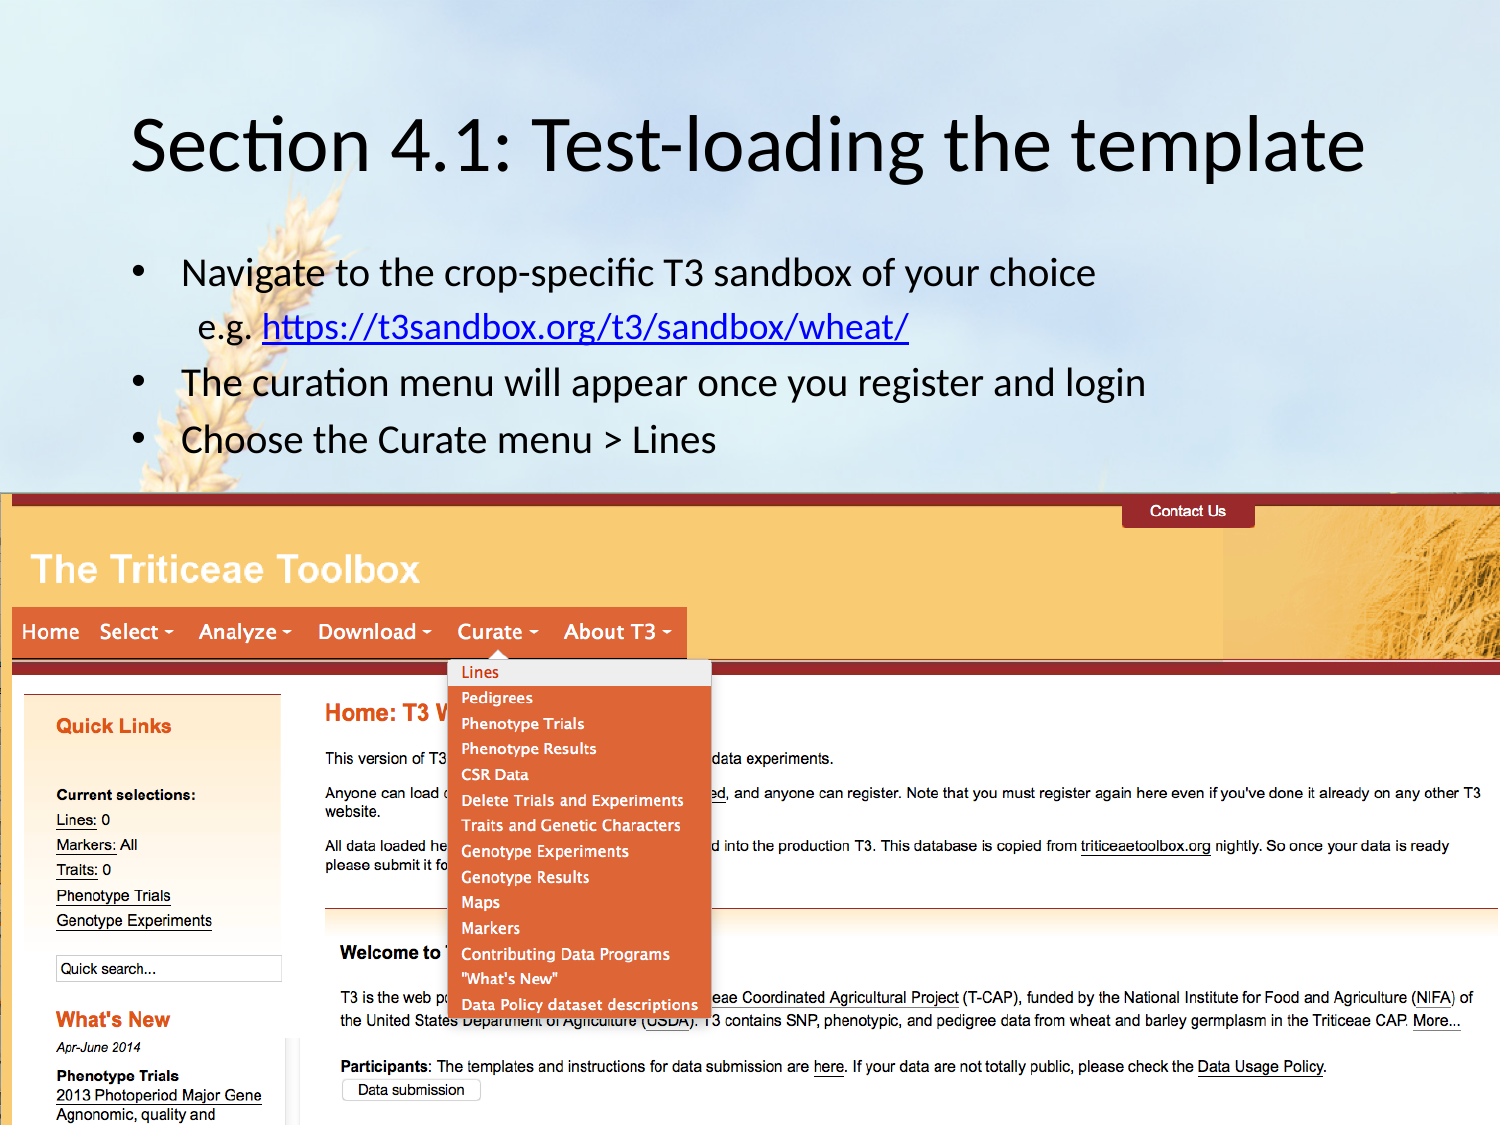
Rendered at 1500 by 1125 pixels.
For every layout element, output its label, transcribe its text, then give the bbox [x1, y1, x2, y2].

title Section 4.1: Test-loading the template [75, 45, 1425, 233]
picture [0, 491, 1500, 1125]
list Navigate to the crop-specific T3 sandbox of your choice e.g. https://t3sandbox.org/t3/sandbox/wheat/ The curation menu will appear once you register and login Choose the Curate menu > Lines [116, 238, 1412, 471]
